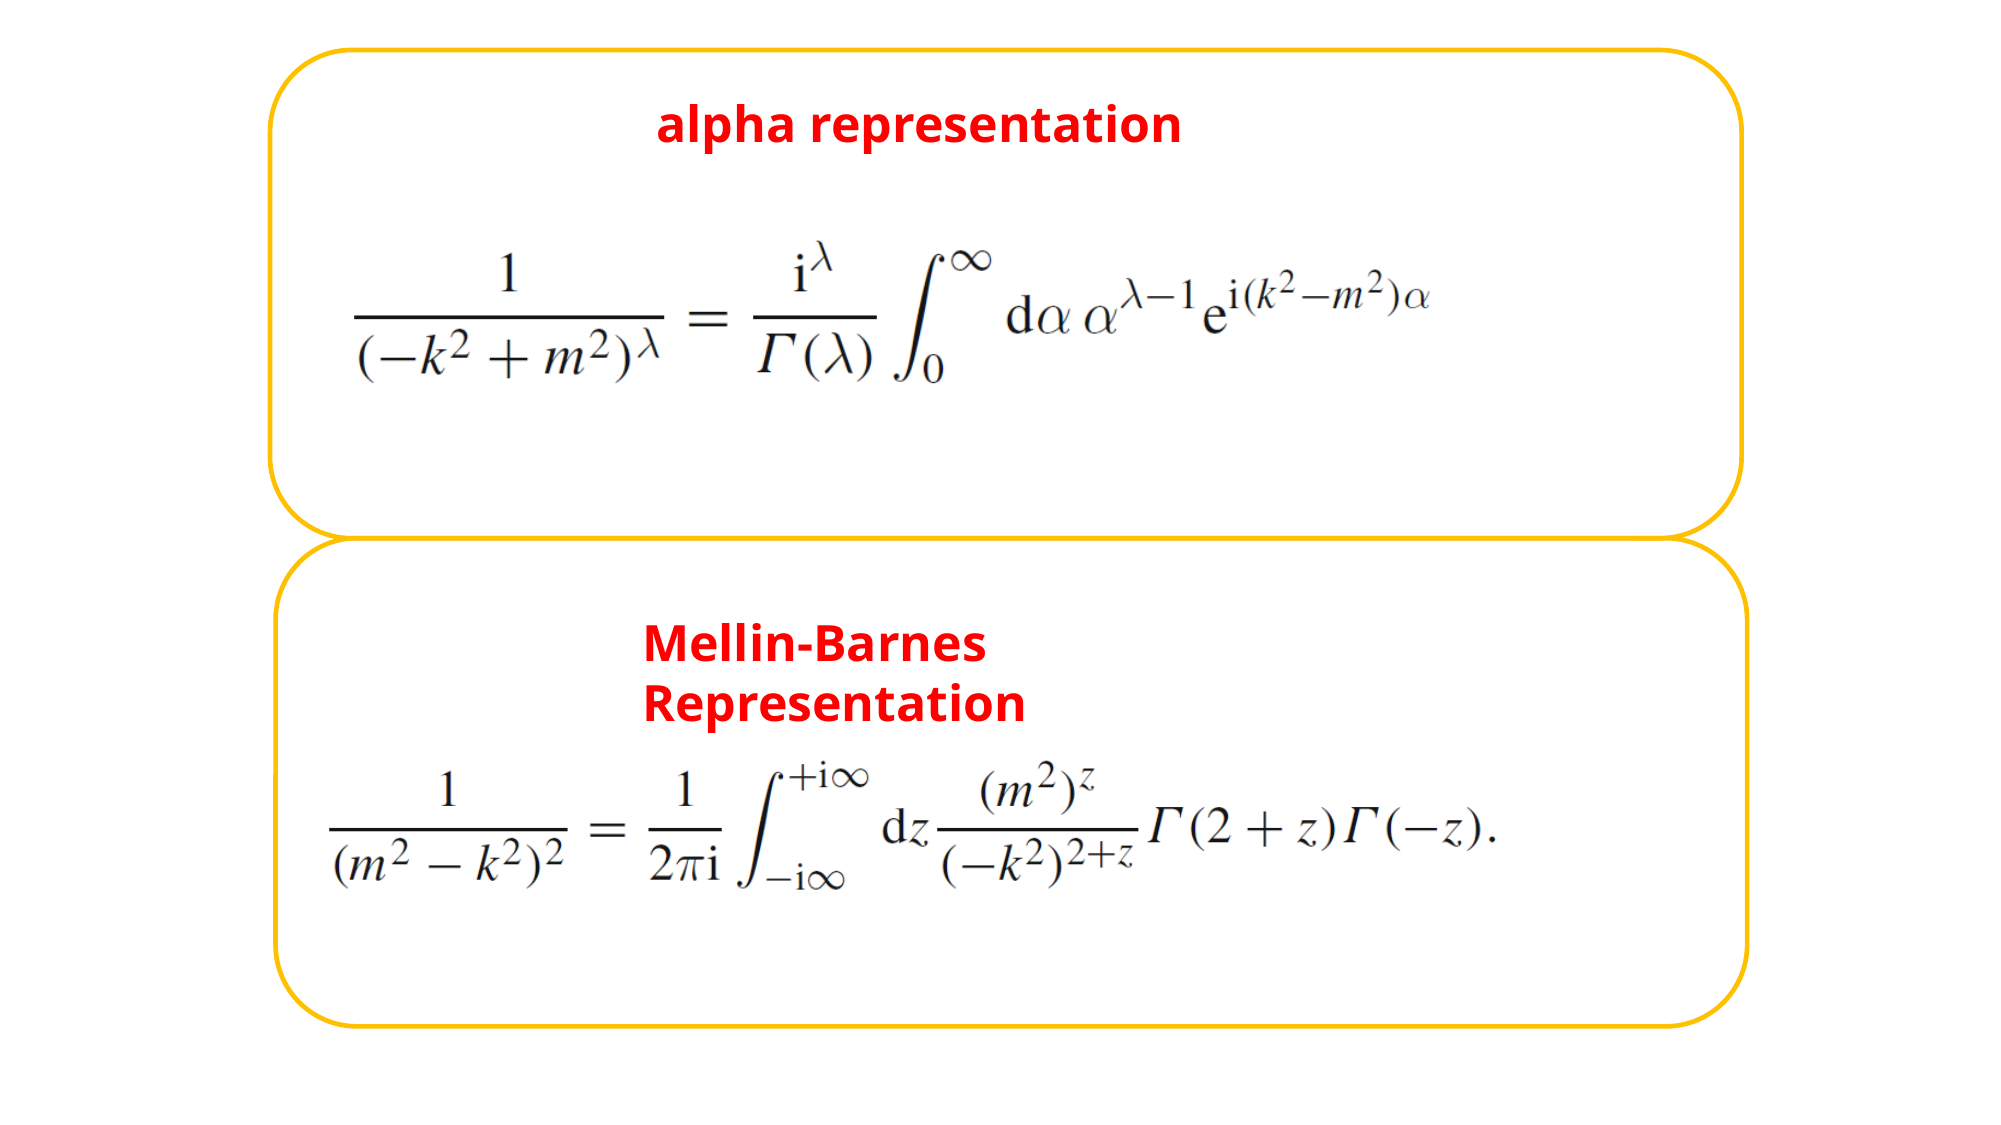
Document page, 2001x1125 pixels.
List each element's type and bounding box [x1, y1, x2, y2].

picture [334, 190, 1437, 417]
list [303, 708, 1531, 915]
text_box [268, 48, 1743, 540]
text_box [274, 538, 1749, 1028]
